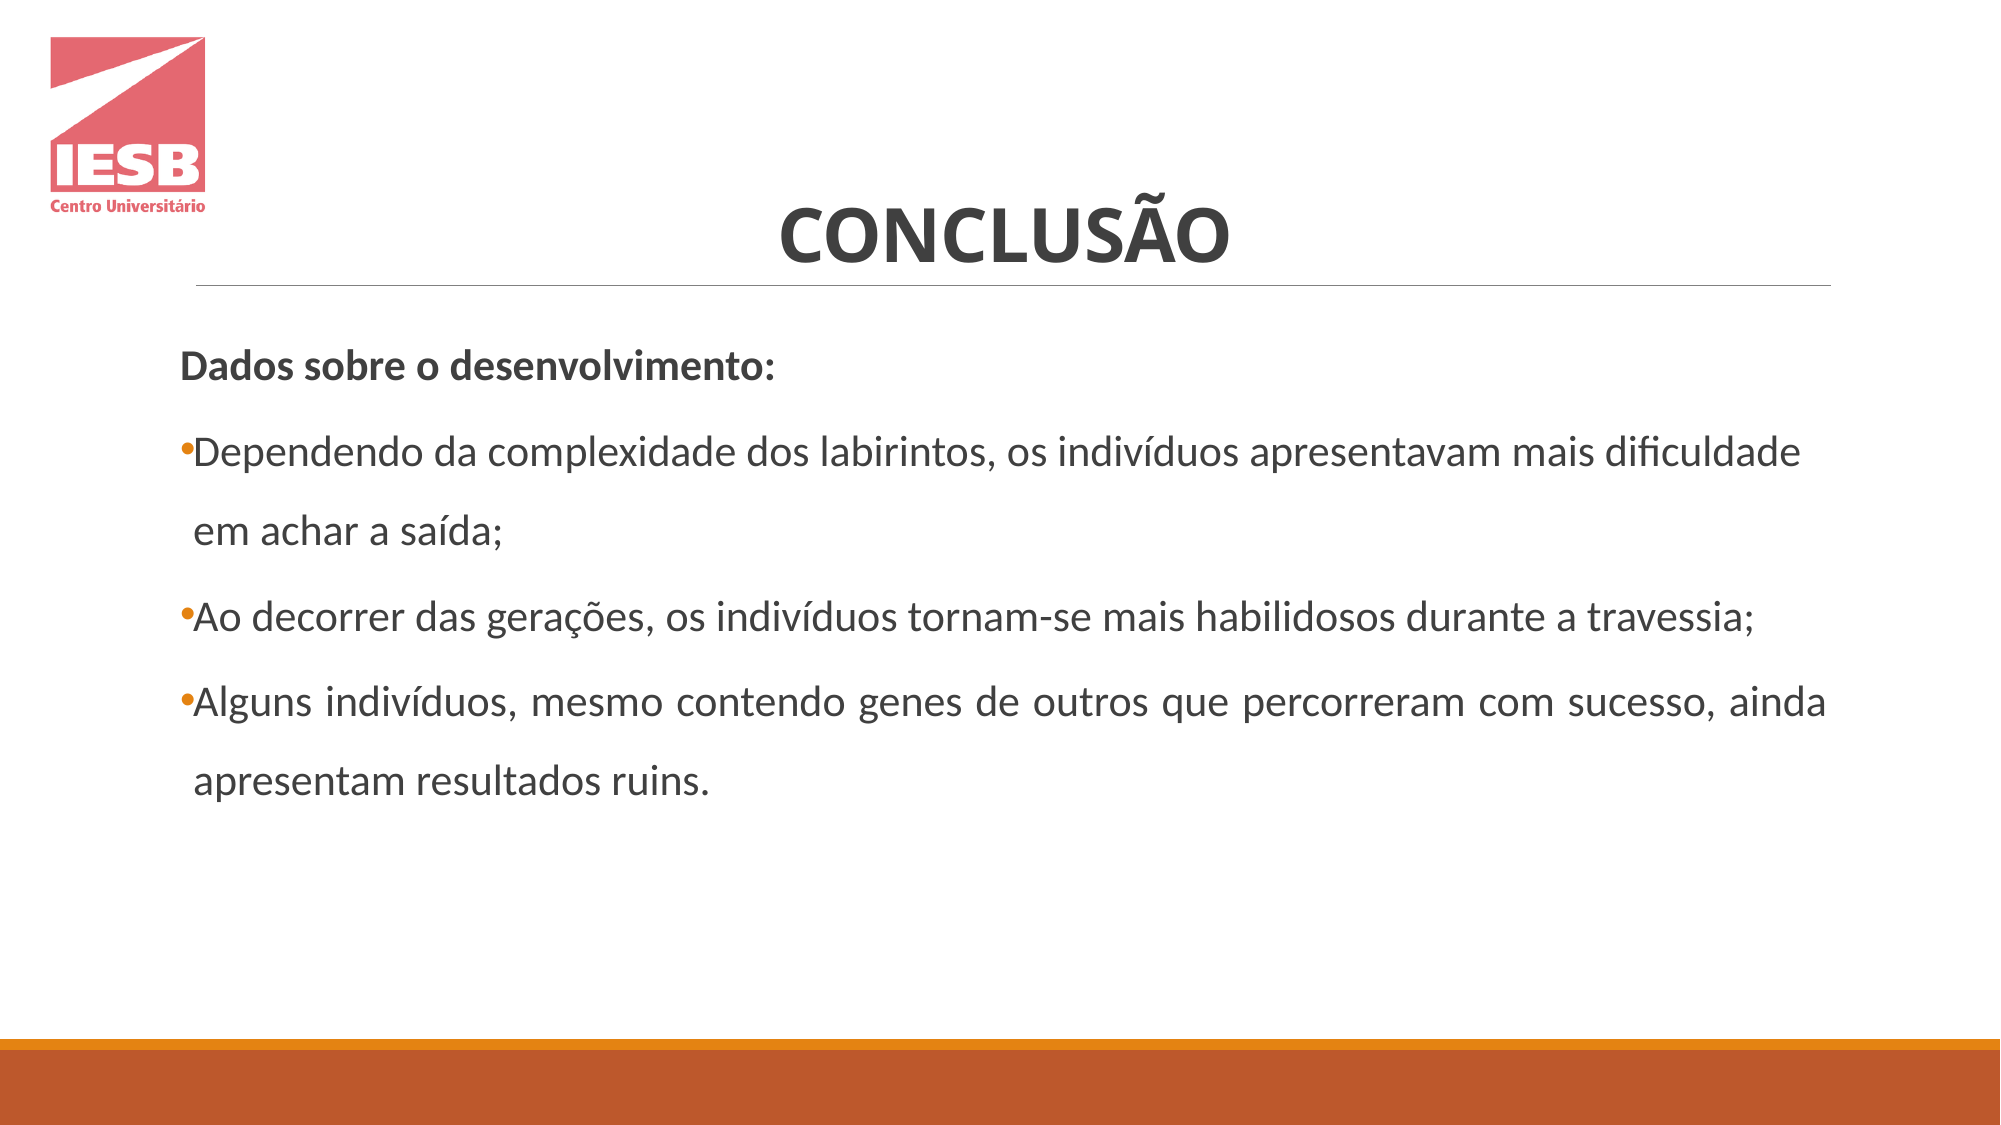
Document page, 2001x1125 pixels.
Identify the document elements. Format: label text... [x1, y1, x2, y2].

title CONCLUSÃO [180, 47, 1830, 285]
list Dados sobre o desenvolvimento: Dependendo da complexidade dos labirintos, os indivíduos apresentavam mais dificuldade em achar a saída; Ao decorrer das gerações, os indivíduos tornam-se mais habilidosos durante a travessia; Alguns indivíduos, mesmo contendo genes de outros que percorreram com sucesso, ainda apresentam resultados ruins. [180, 302, 1830, 963]
picture [0, 0, 255, 253]
